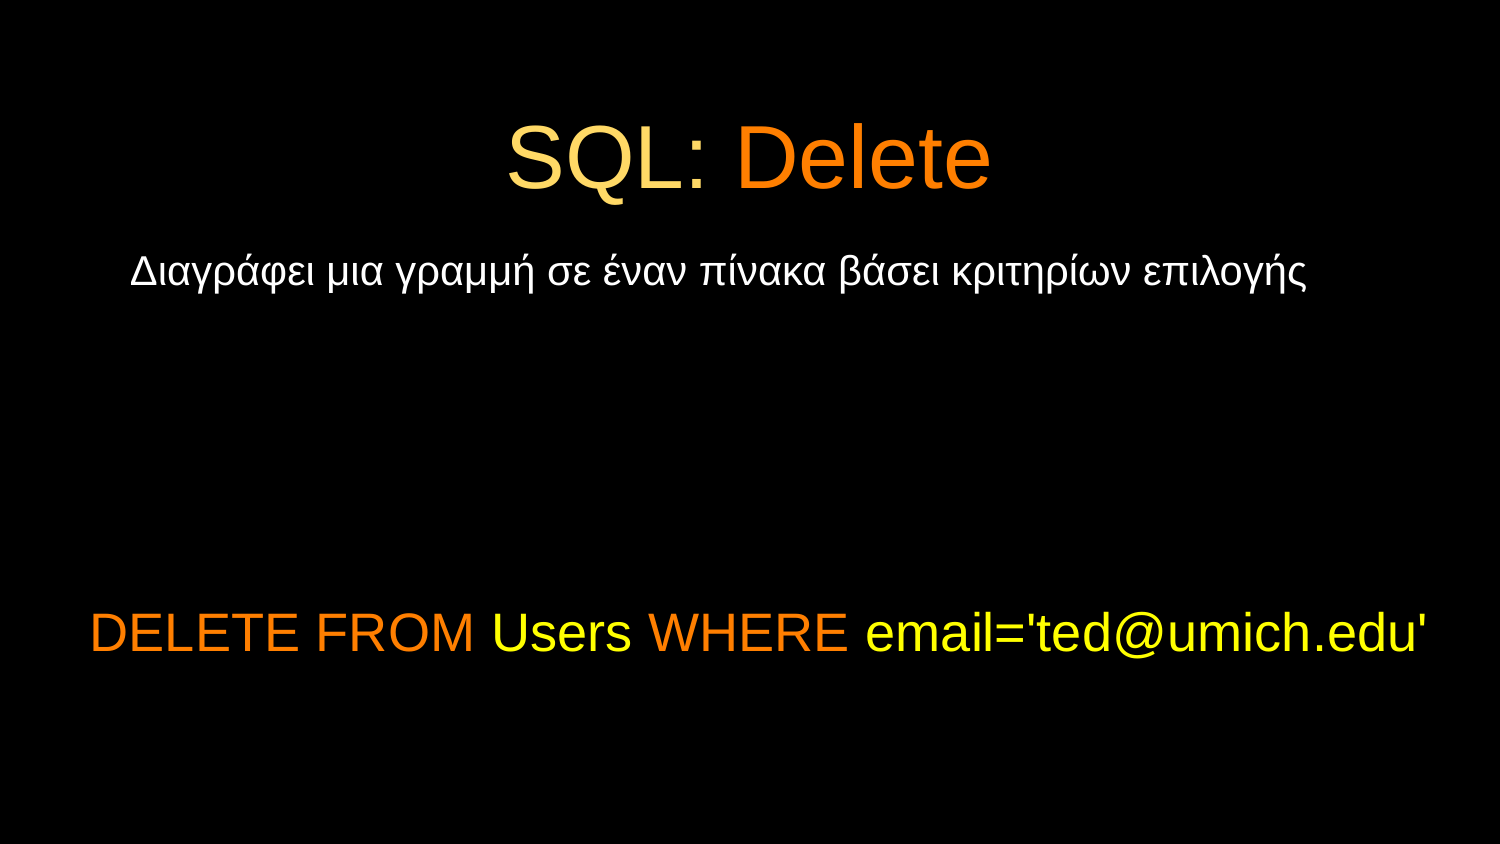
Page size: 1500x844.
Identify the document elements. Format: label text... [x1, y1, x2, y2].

list Διαγράφει μια γραμμή σε έναν πίνακα βάσει κριτηρίων επιλογής [106, 240, 1393, 384]
title SQL: Delete [106, 71, 1393, 235]
text_box DELETE FROM Users WHERE email='ted@umich.edu' [55, 594, 1463, 666]
